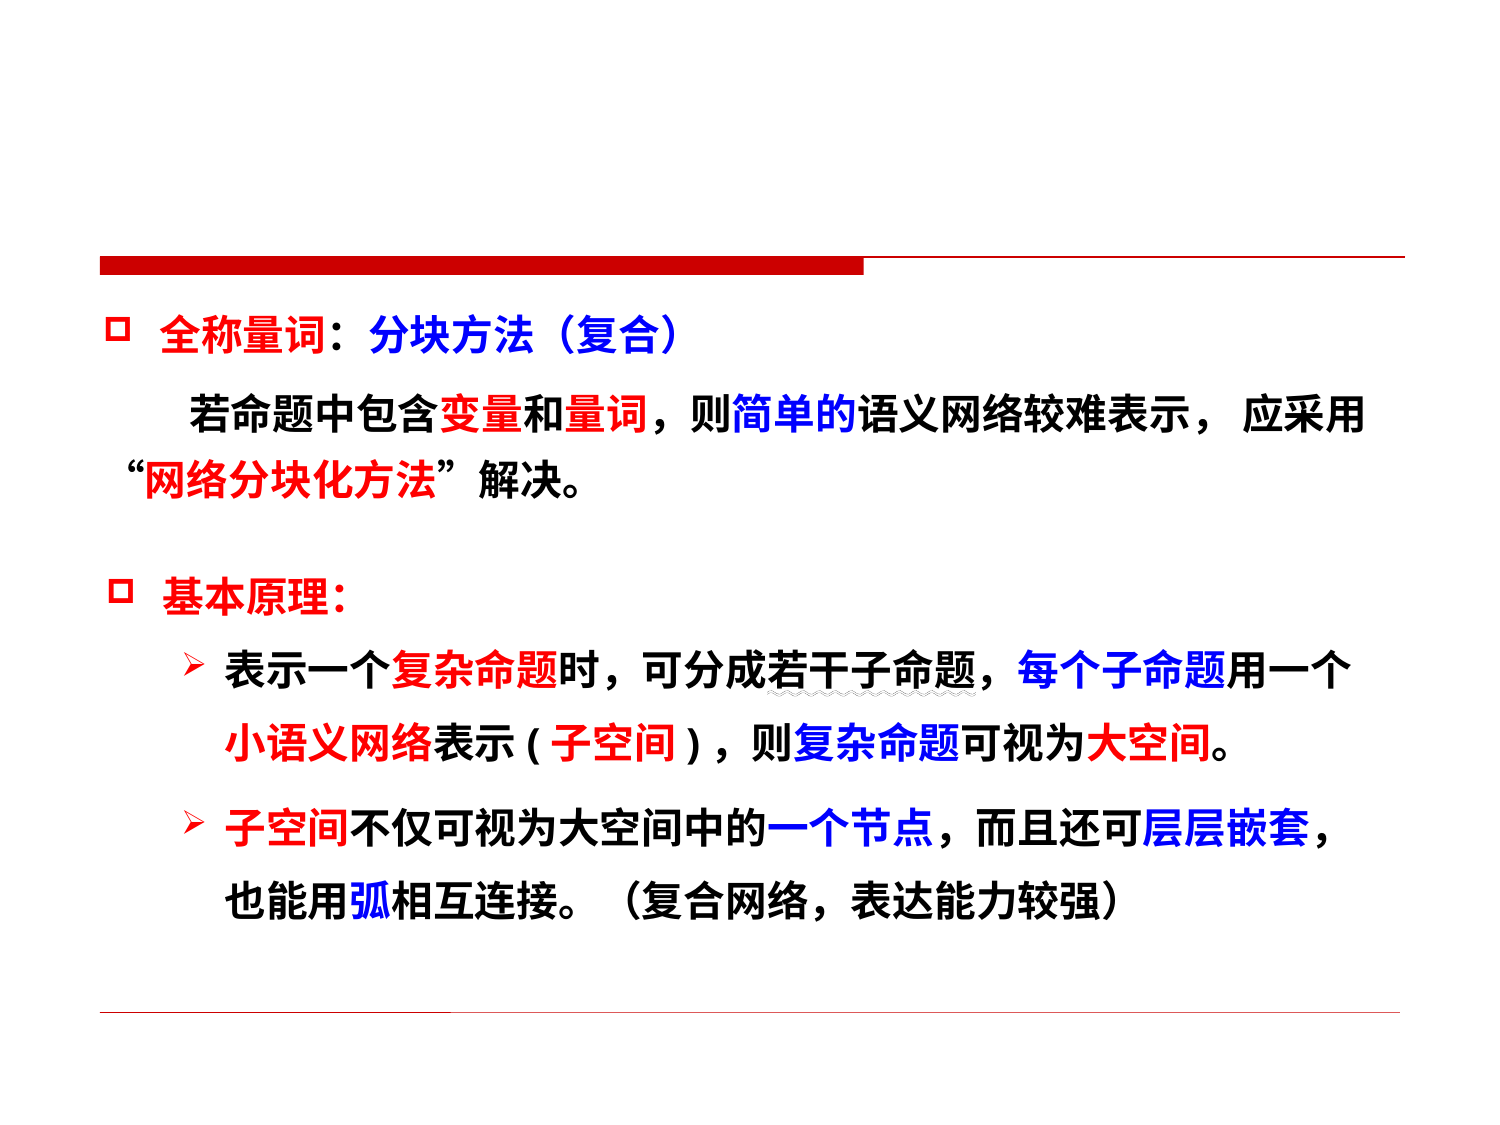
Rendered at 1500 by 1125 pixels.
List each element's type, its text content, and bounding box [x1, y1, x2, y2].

text_box 基本原理： 表示一个复杂命题时，可分成若干子命题，每个子命题用一个小语义网络表示(子空间)，则复杂命题可视为大空间。 子空间不仅可视为大空间中的一个节点，而且还可层层嵌套，也能用弧相互连接。（复合网络，表达能力较强） [106, 540, 1391, 925]
text_box 全称量词：分块方法（复合） 若命题中包含变量和量词，则简单的语义网络较难表示， 应采用“网络分块化方法”解决。 [103, 283, 1391, 516]
